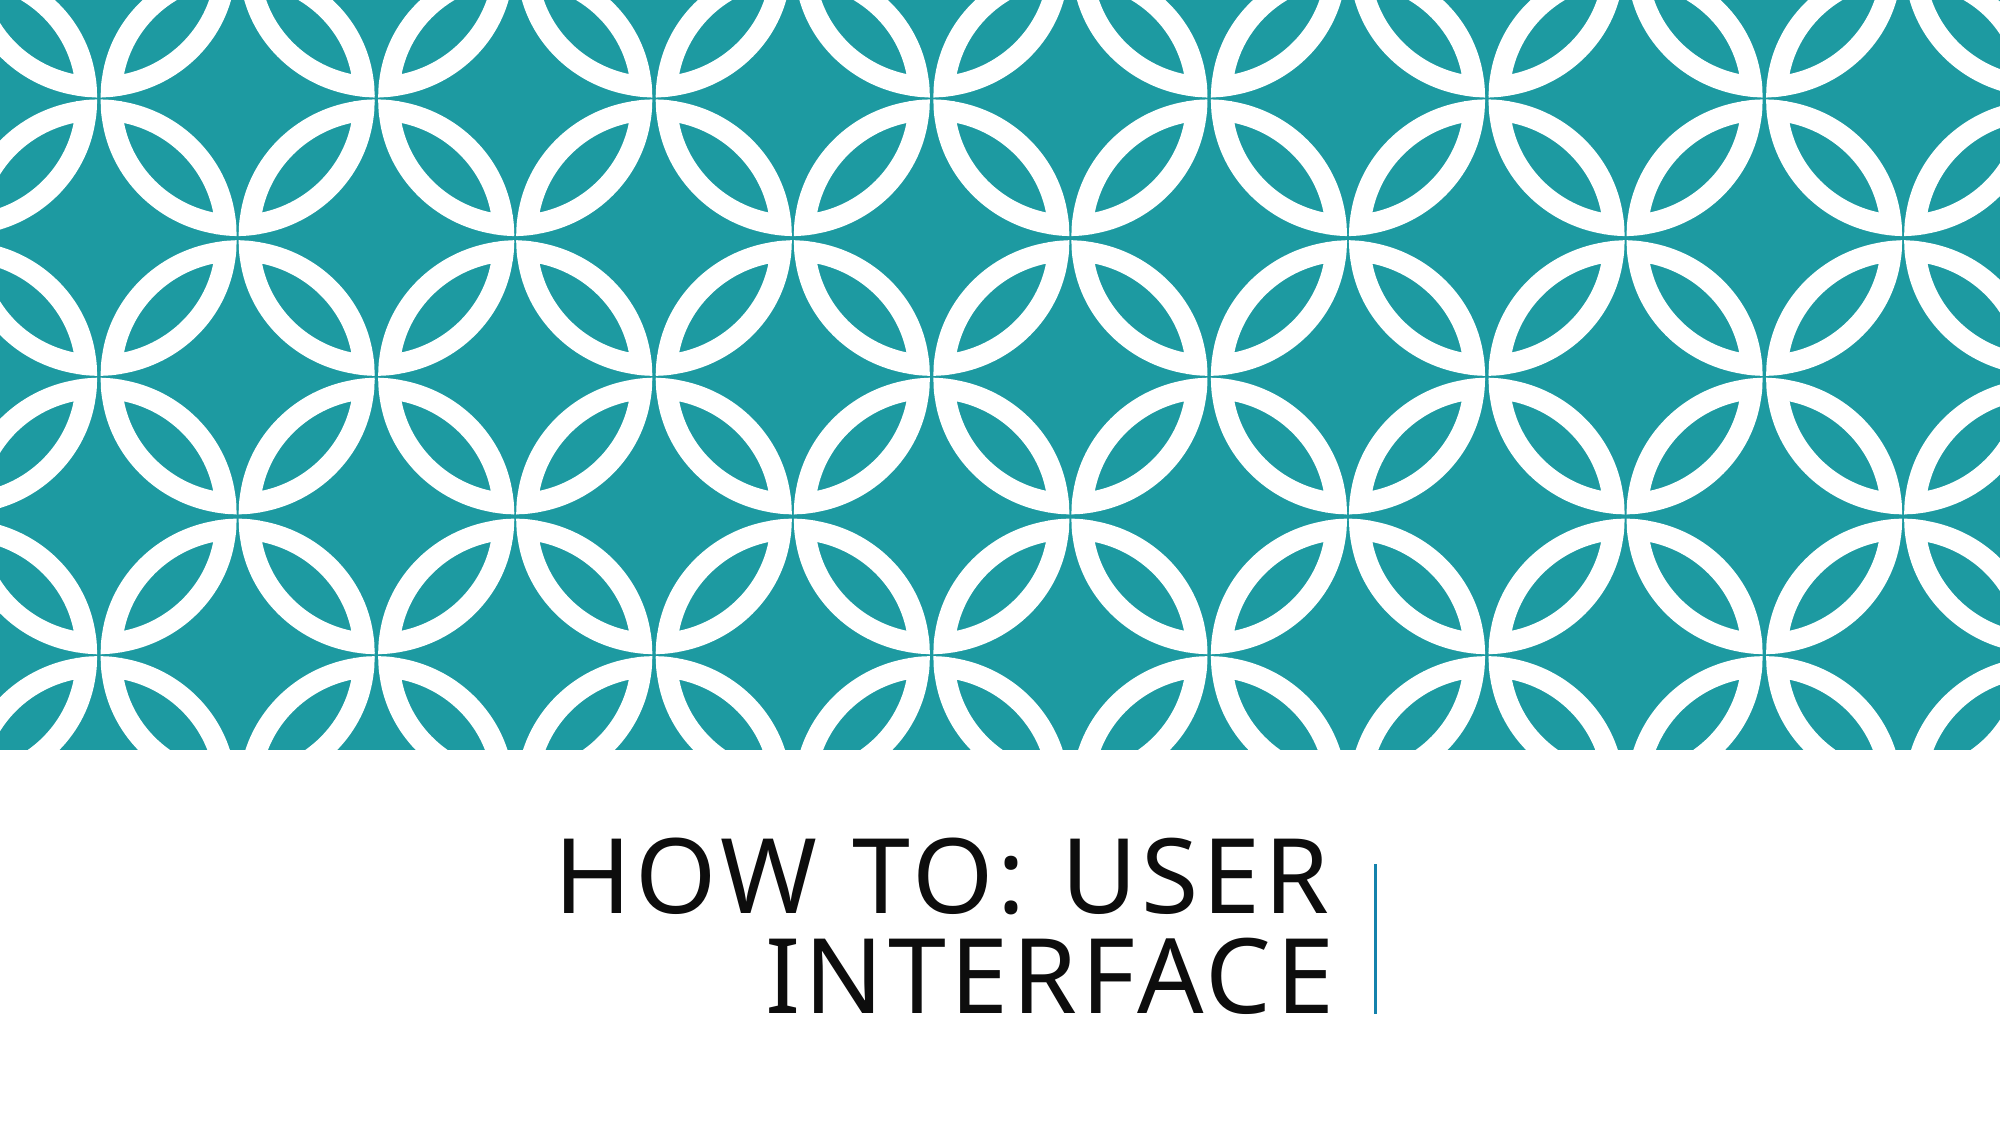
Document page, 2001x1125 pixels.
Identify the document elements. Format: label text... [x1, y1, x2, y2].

title How TO: User Interface [75, 813, 1350, 1054]
